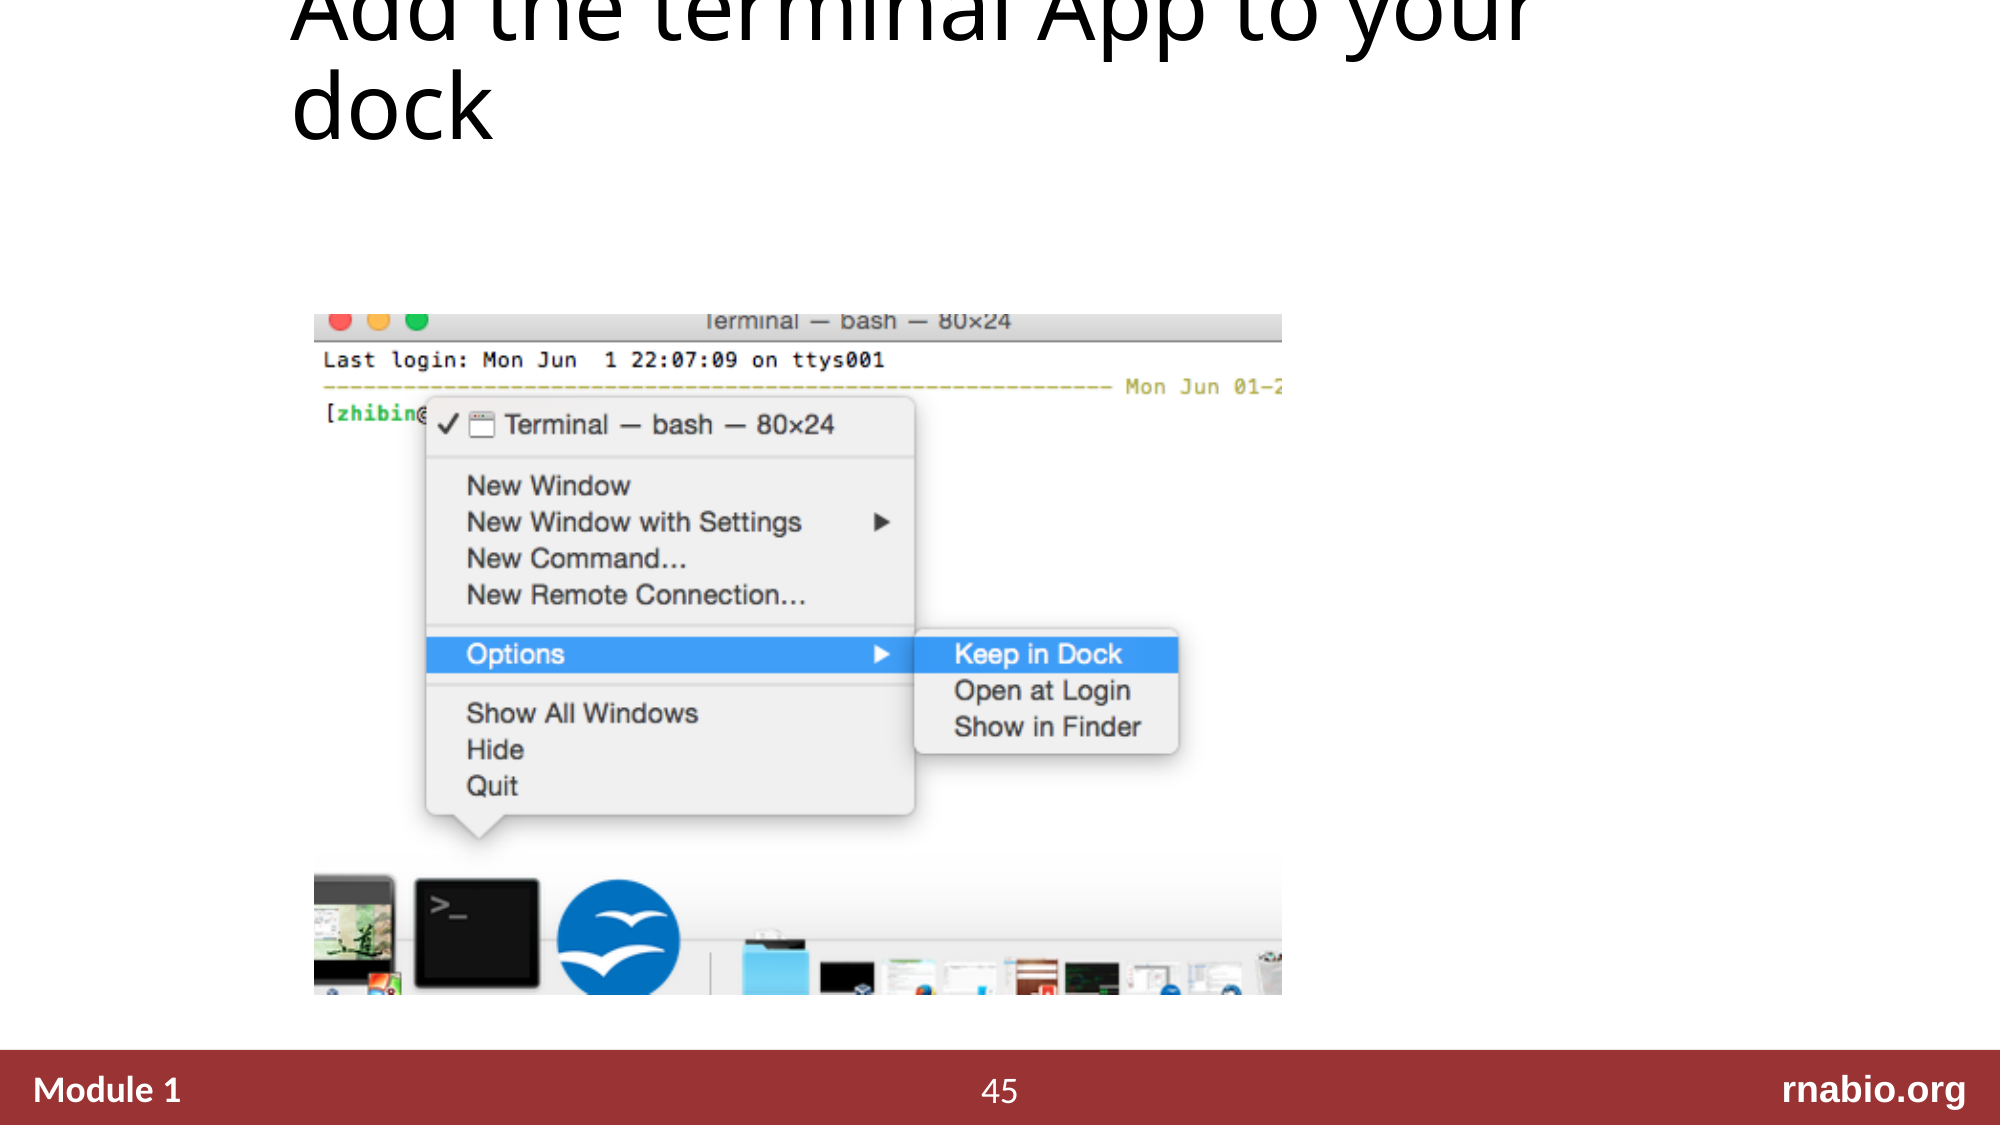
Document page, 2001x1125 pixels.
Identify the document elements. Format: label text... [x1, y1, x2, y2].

picture [314, 314, 1282, 995]
title Add the terminal App to your dock [275, 0, 1725, 126]
